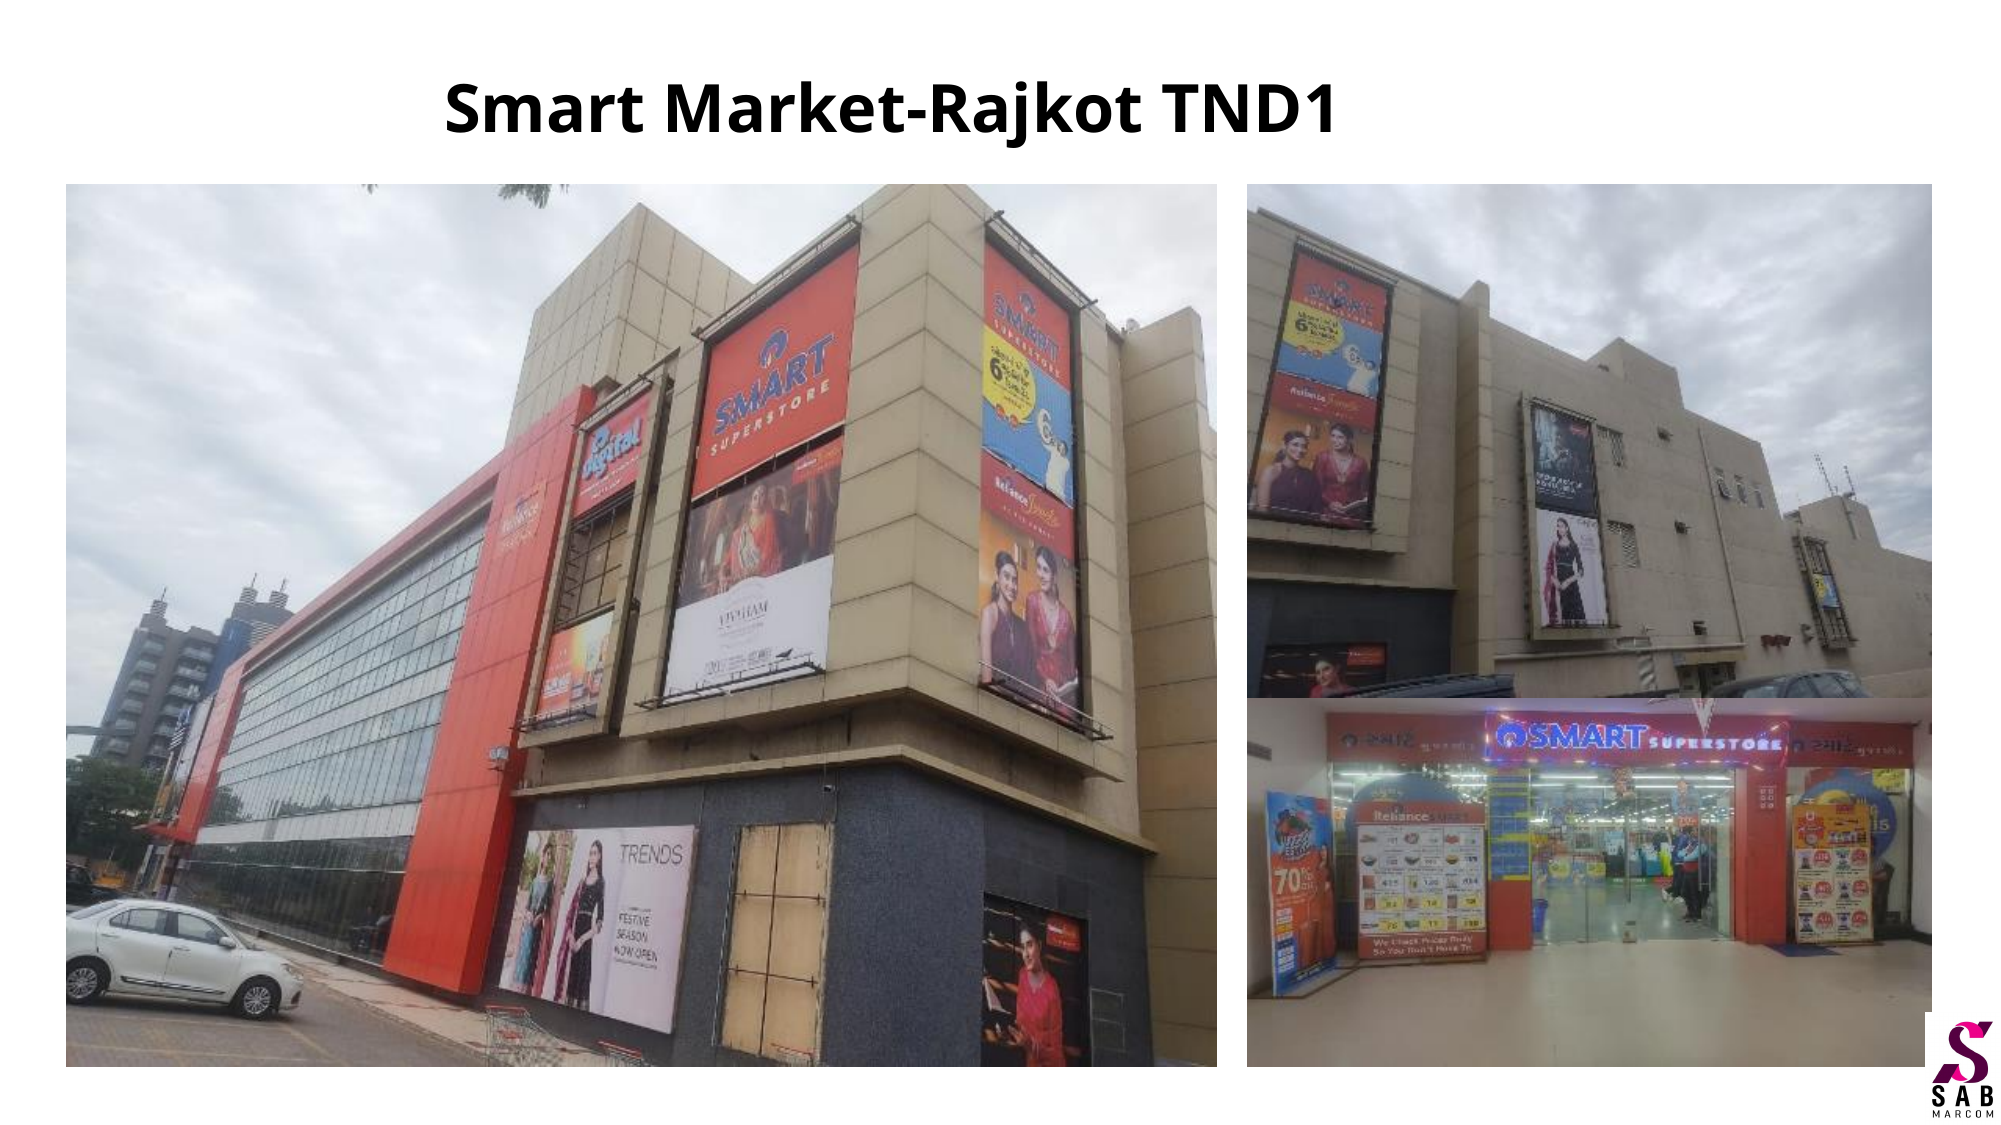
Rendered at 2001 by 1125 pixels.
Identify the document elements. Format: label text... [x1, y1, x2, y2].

picture [1247, 184, 2000, 1125]
text_box Smart Market-Rajkot TND1 [429, 58, 2000, 154]
picture [66, 184, 1217, 1067]
